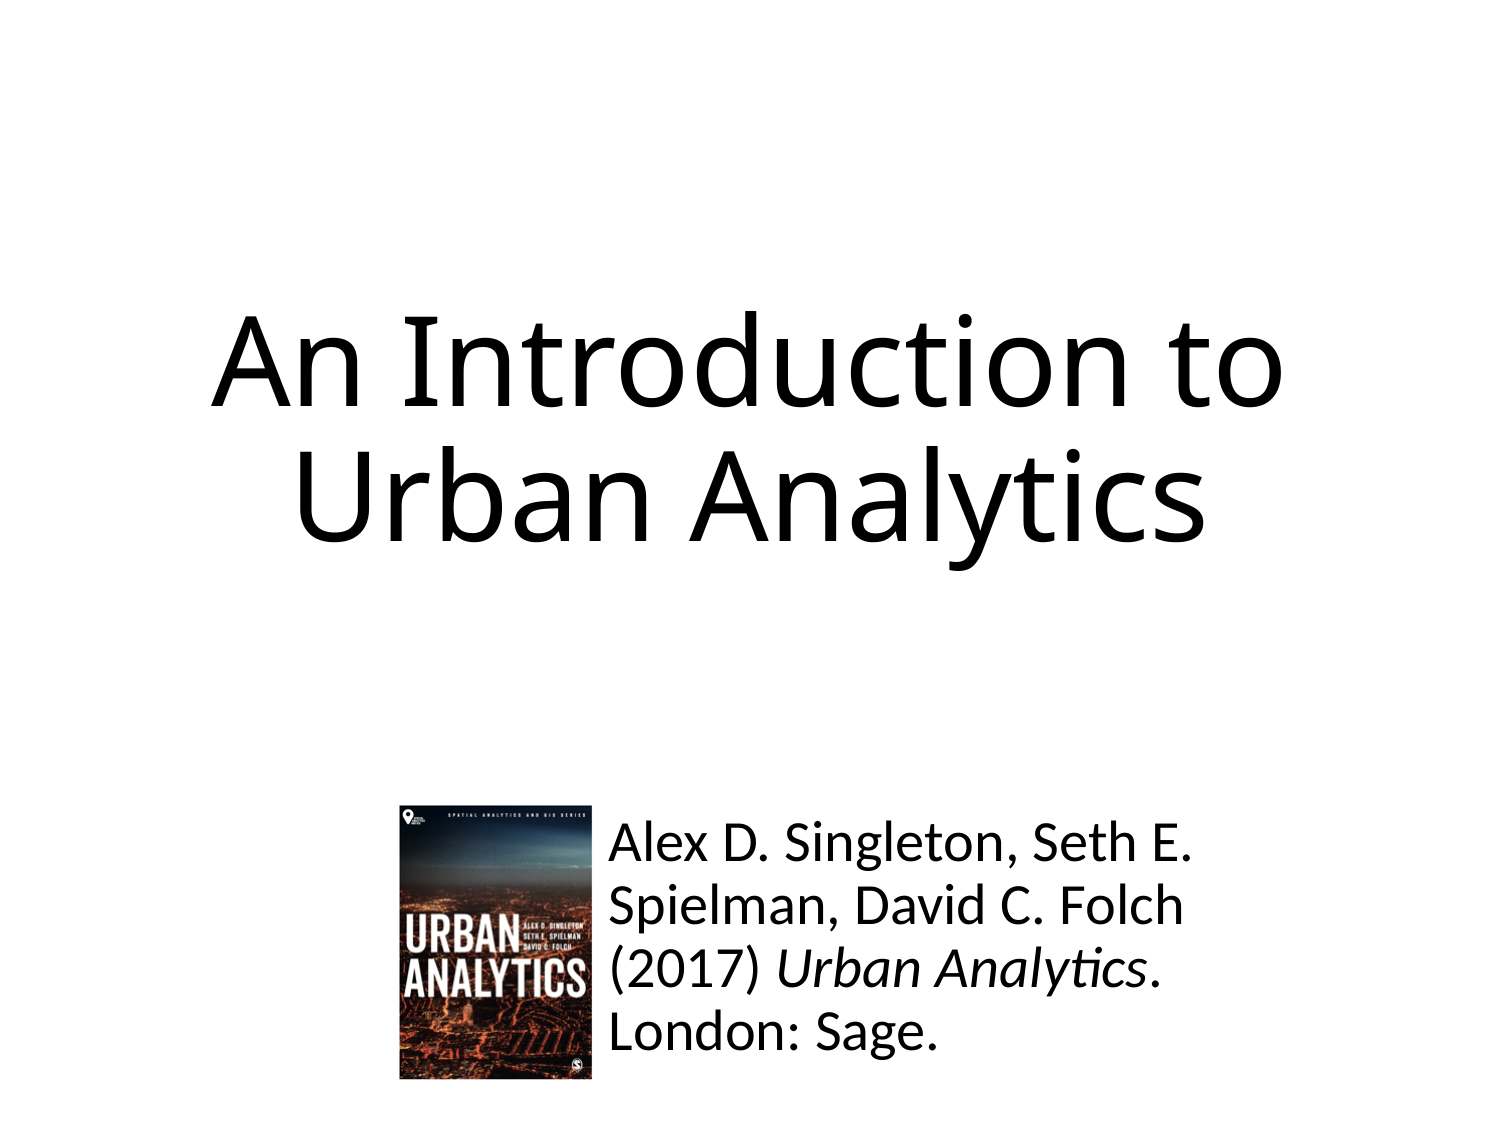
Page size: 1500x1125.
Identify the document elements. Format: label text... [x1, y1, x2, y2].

title An Introduction to Urban Analytics [112, 184, 1388, 576]
text_box Alex D. Singleton, Seth E. Spielman, David C. Folch (2017) Urban Analytics. London: Sage. [595, 803, 1232, 1083]
picture [396, 803, 595, 1083]
